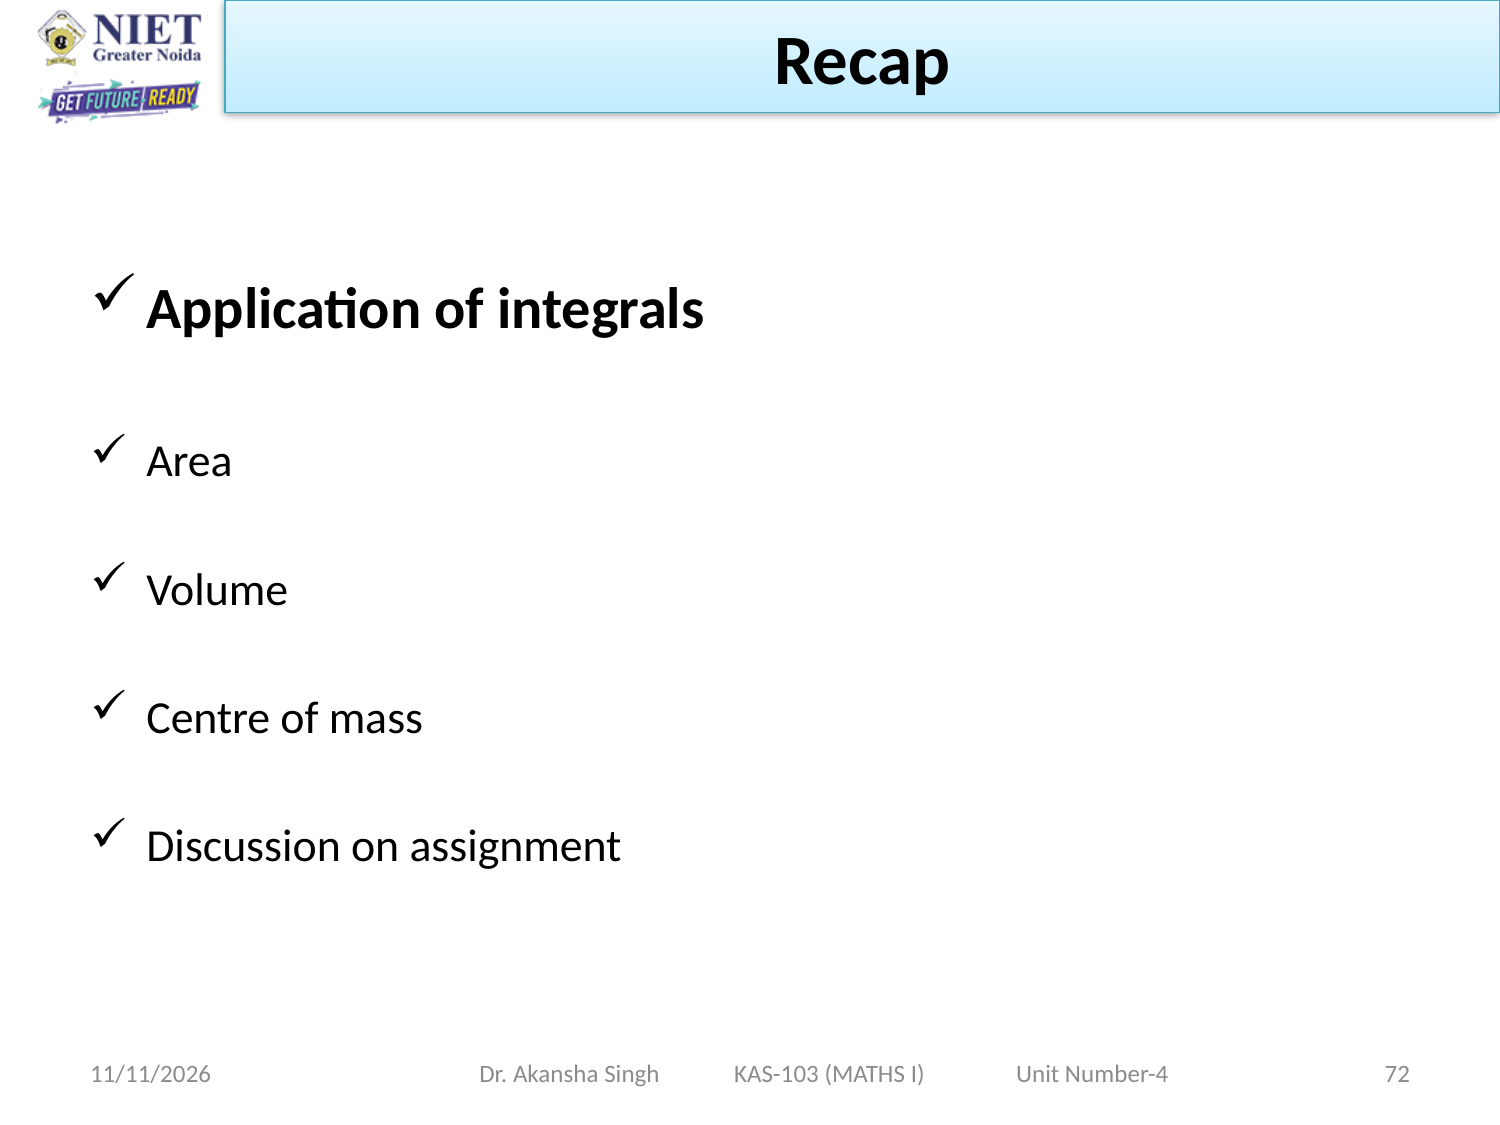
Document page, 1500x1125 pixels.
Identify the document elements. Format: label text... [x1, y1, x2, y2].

list Application of integrals Area Volume Centre of mass Discussion on assignment [75, 262, 1425, 1005]
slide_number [75, 1042, 412, 1103]
footer Dr. Akansha Singh KAS-103 (MATHS I) Unit Number-4 [412, 1042, 1238, 1103]
text_box Recap [238, 0, 1500, 113]
slide_number 72 [1238, 1042, 1425, 1103]
picture [0, 0, 238, 135]
